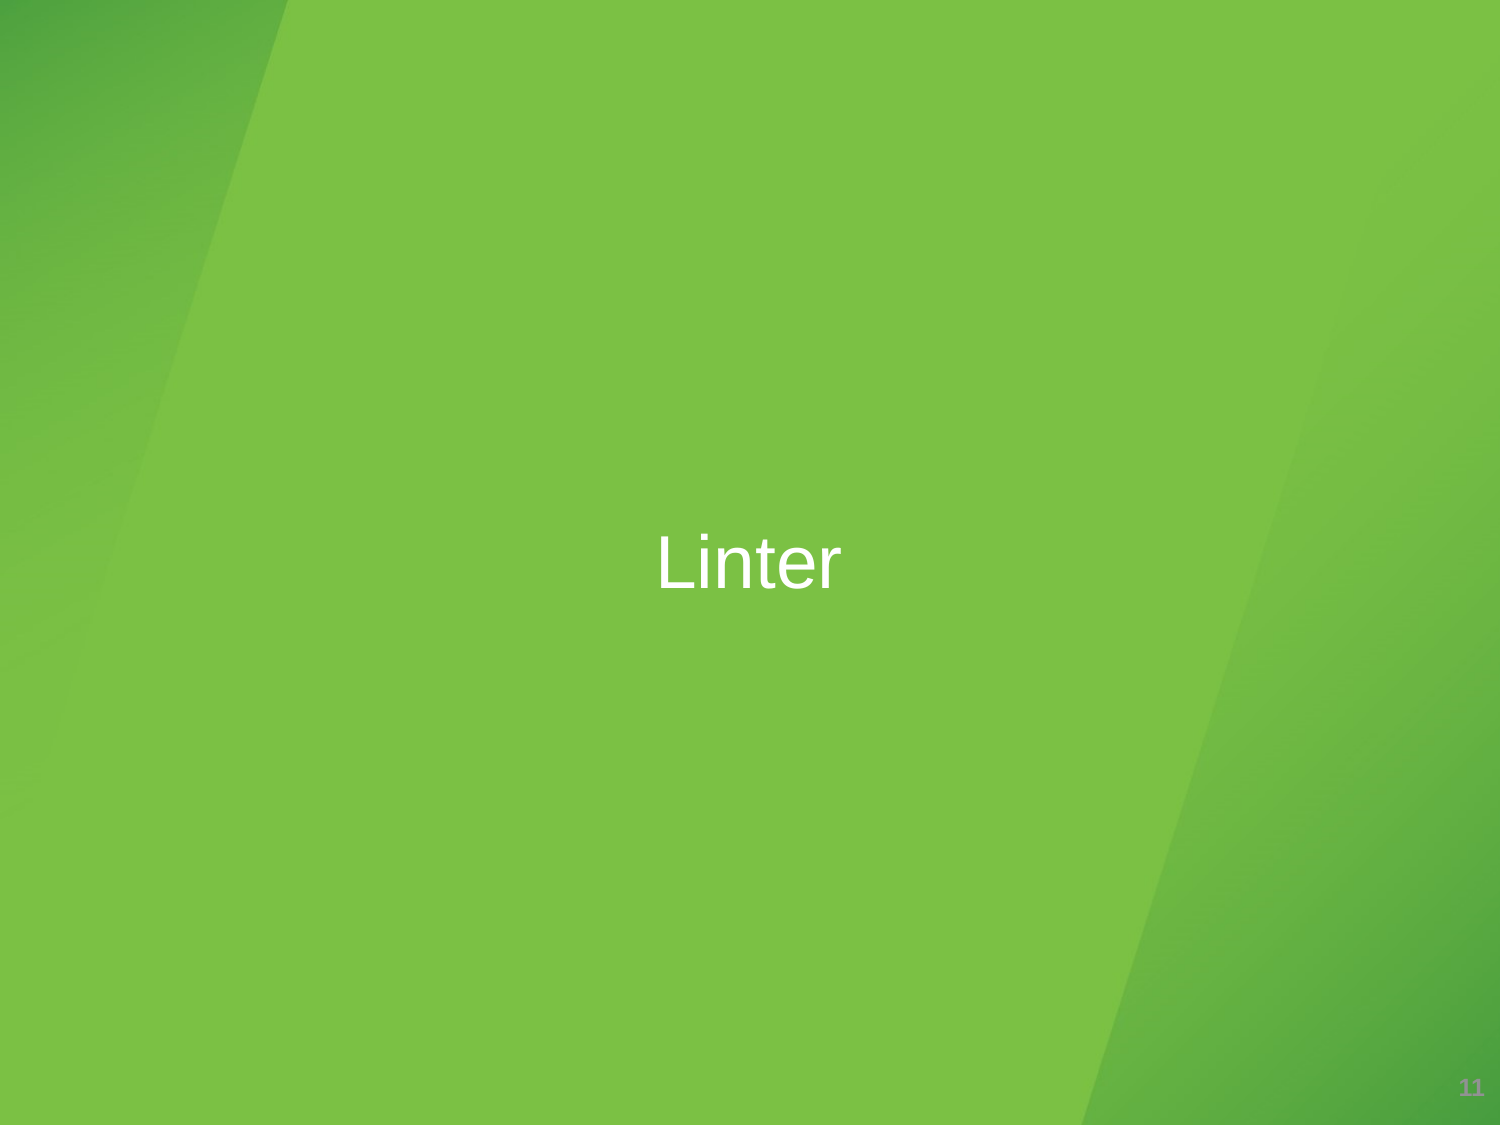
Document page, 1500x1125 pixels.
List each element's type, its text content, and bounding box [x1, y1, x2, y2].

picture [0, 0, 1500, 1125]
slide_number 10 [1438, 1056, 1500, 1117]
title Linter [129, 430, 1369, 700]
